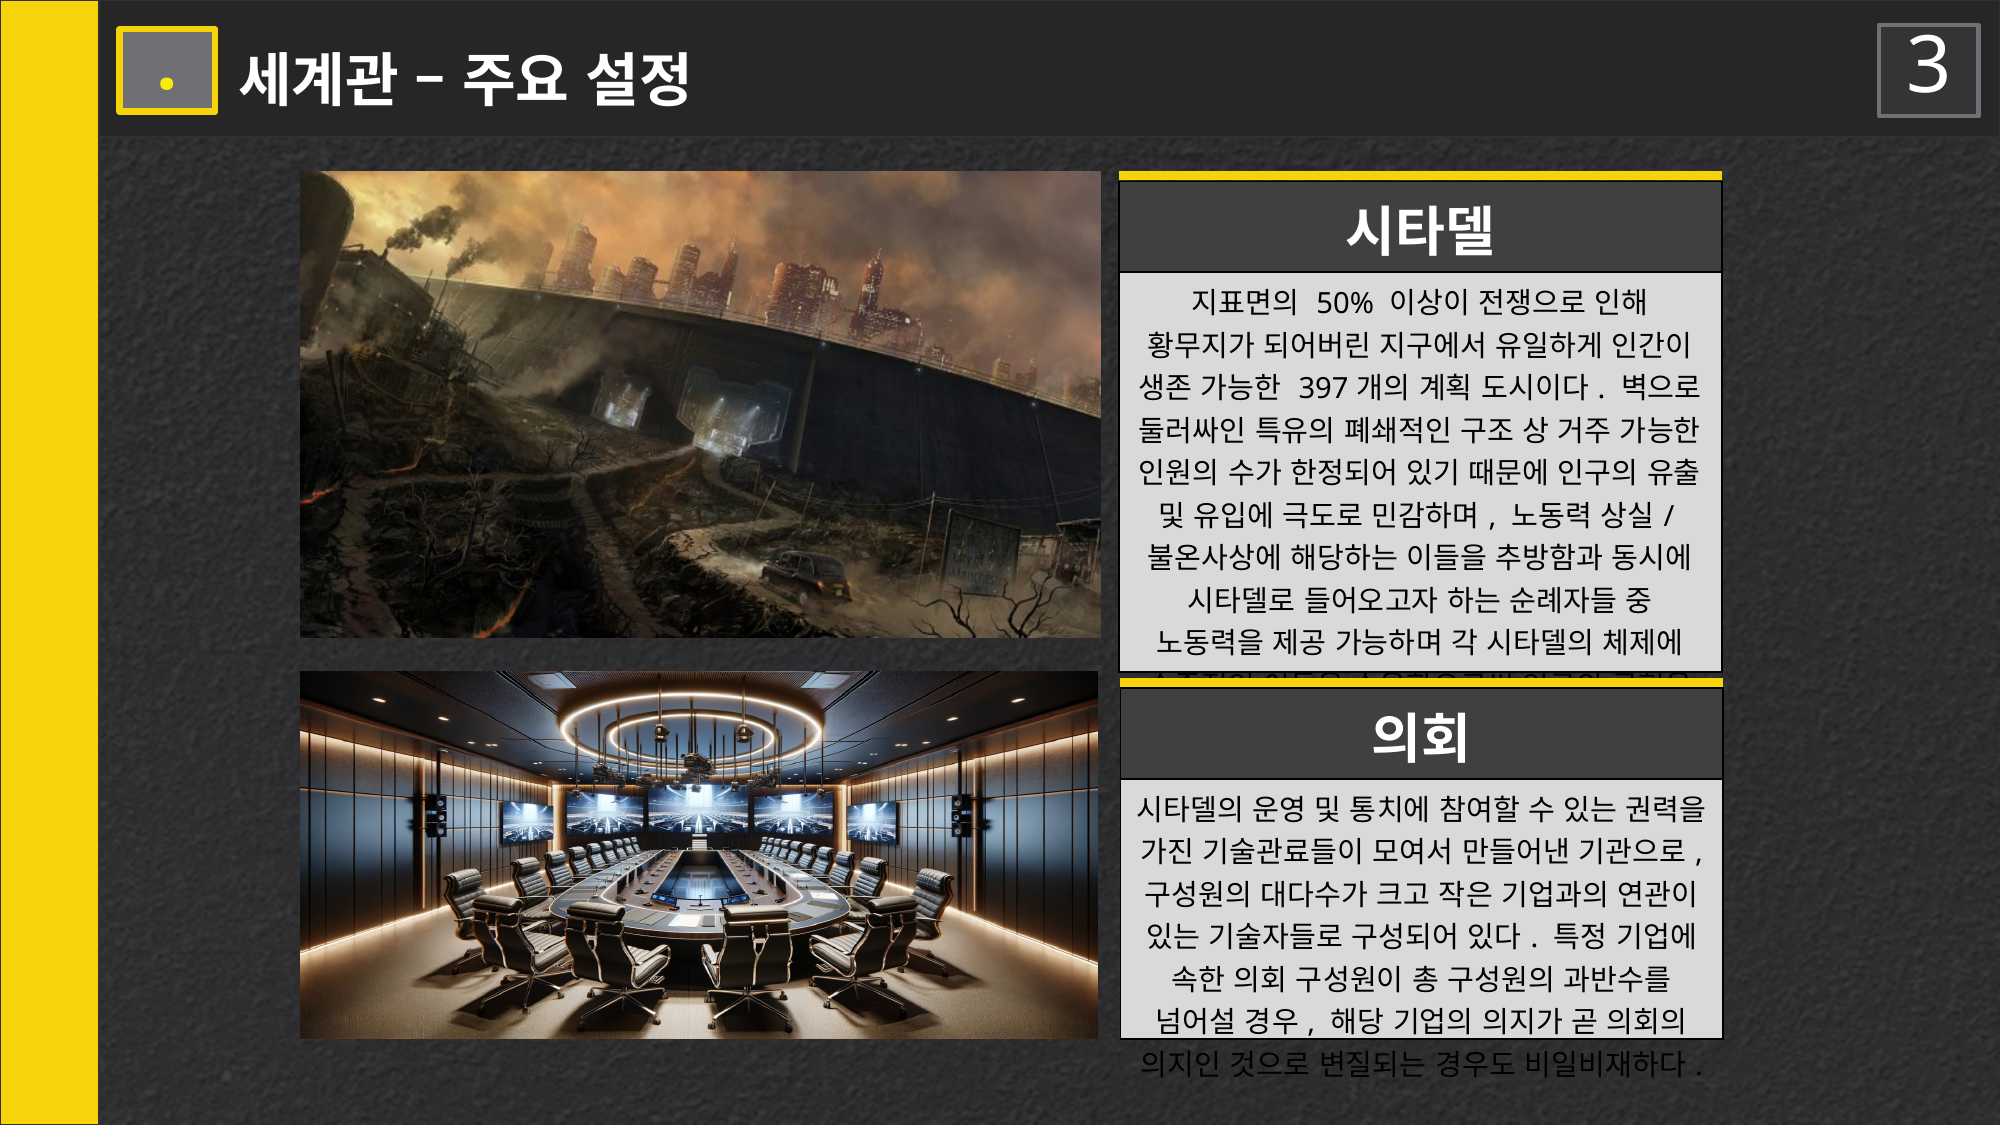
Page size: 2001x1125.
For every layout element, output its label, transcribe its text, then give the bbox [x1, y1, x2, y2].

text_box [119, 29, 840, 121]
text_box 3 [1878, 24, 1980, 117]
text_box [100, 0, 2000, 138]
picture [100, 138, 2000, 1125]
table_header 시타델 [1120, 183, 1721, 271]
table_cell 시타델의 운영 및 통치에 참여할 수 있는 권력을 가진 기술관료들이 모여서 만들어낸 기관으로, 구성원의 대다수가 크고 작은 기업과의 연관이 있는 기술자들로 구성되어 있다. 특정 기업에 속한 의회 구성원이 총 구성원의 과반수를 넘어설 경우, 해당 기업의 의지가 곧 의회의 의지인 것으로 변질되는 경우도 비일비재하다. [1121, 780, 1722, 1038]
text_box [0, 0, 100, 1125]
table_header 의회 [1121, 690, 1722, 778]
table_cell 지표면의 50% 이상이 전쟁으로 인해 황무지가 되어버린 지구에서 유일하게 인간이 생존 가능한 397개의 계획 도시이다. 벽으로 둘러싸인 특유의 폐쇄적인 구조 상 거주 가능한 인원의 수가 한정되어 있기 때문에 인구의 유출 및 유입에 극도로 민감하며, 노동력 상실/불온사상에 해당하는 이들을 추방함과 동시에 시타델로 들어오고자 하는 순례자들 중 노동력을 제공 가능하며 각 시타델의 체제에 순종적인 이들을 수용함으로써 인구의 균형을 유지하고 있다. [1120, 273, 1721, 671]
